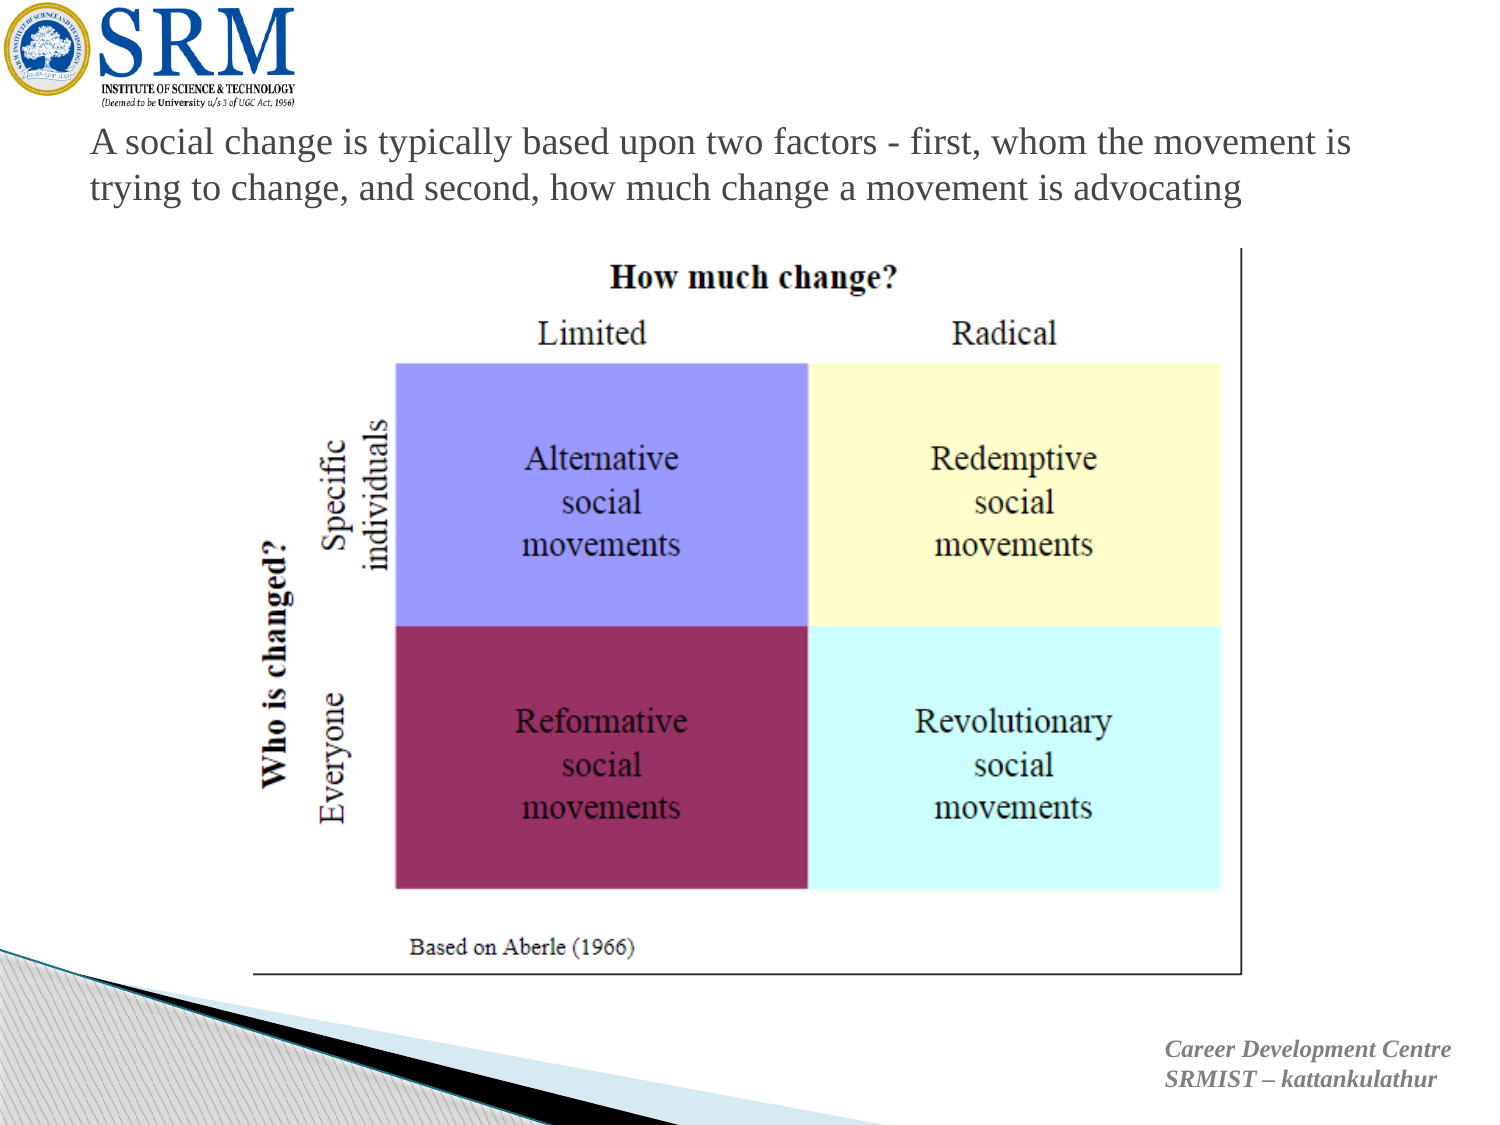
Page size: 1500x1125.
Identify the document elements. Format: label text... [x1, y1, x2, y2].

title A social change is typically based upon two factors - first, whom the movement is trying to change, and second, how much change a movement is advocating [75, 45, 1425, 233]
text_box Career Development Centre SRMIST – kattankulathur [1149, 1024, 1475, 1100]
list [252, 248, 1248, 981]
picture [0, 0, 301, 109]
